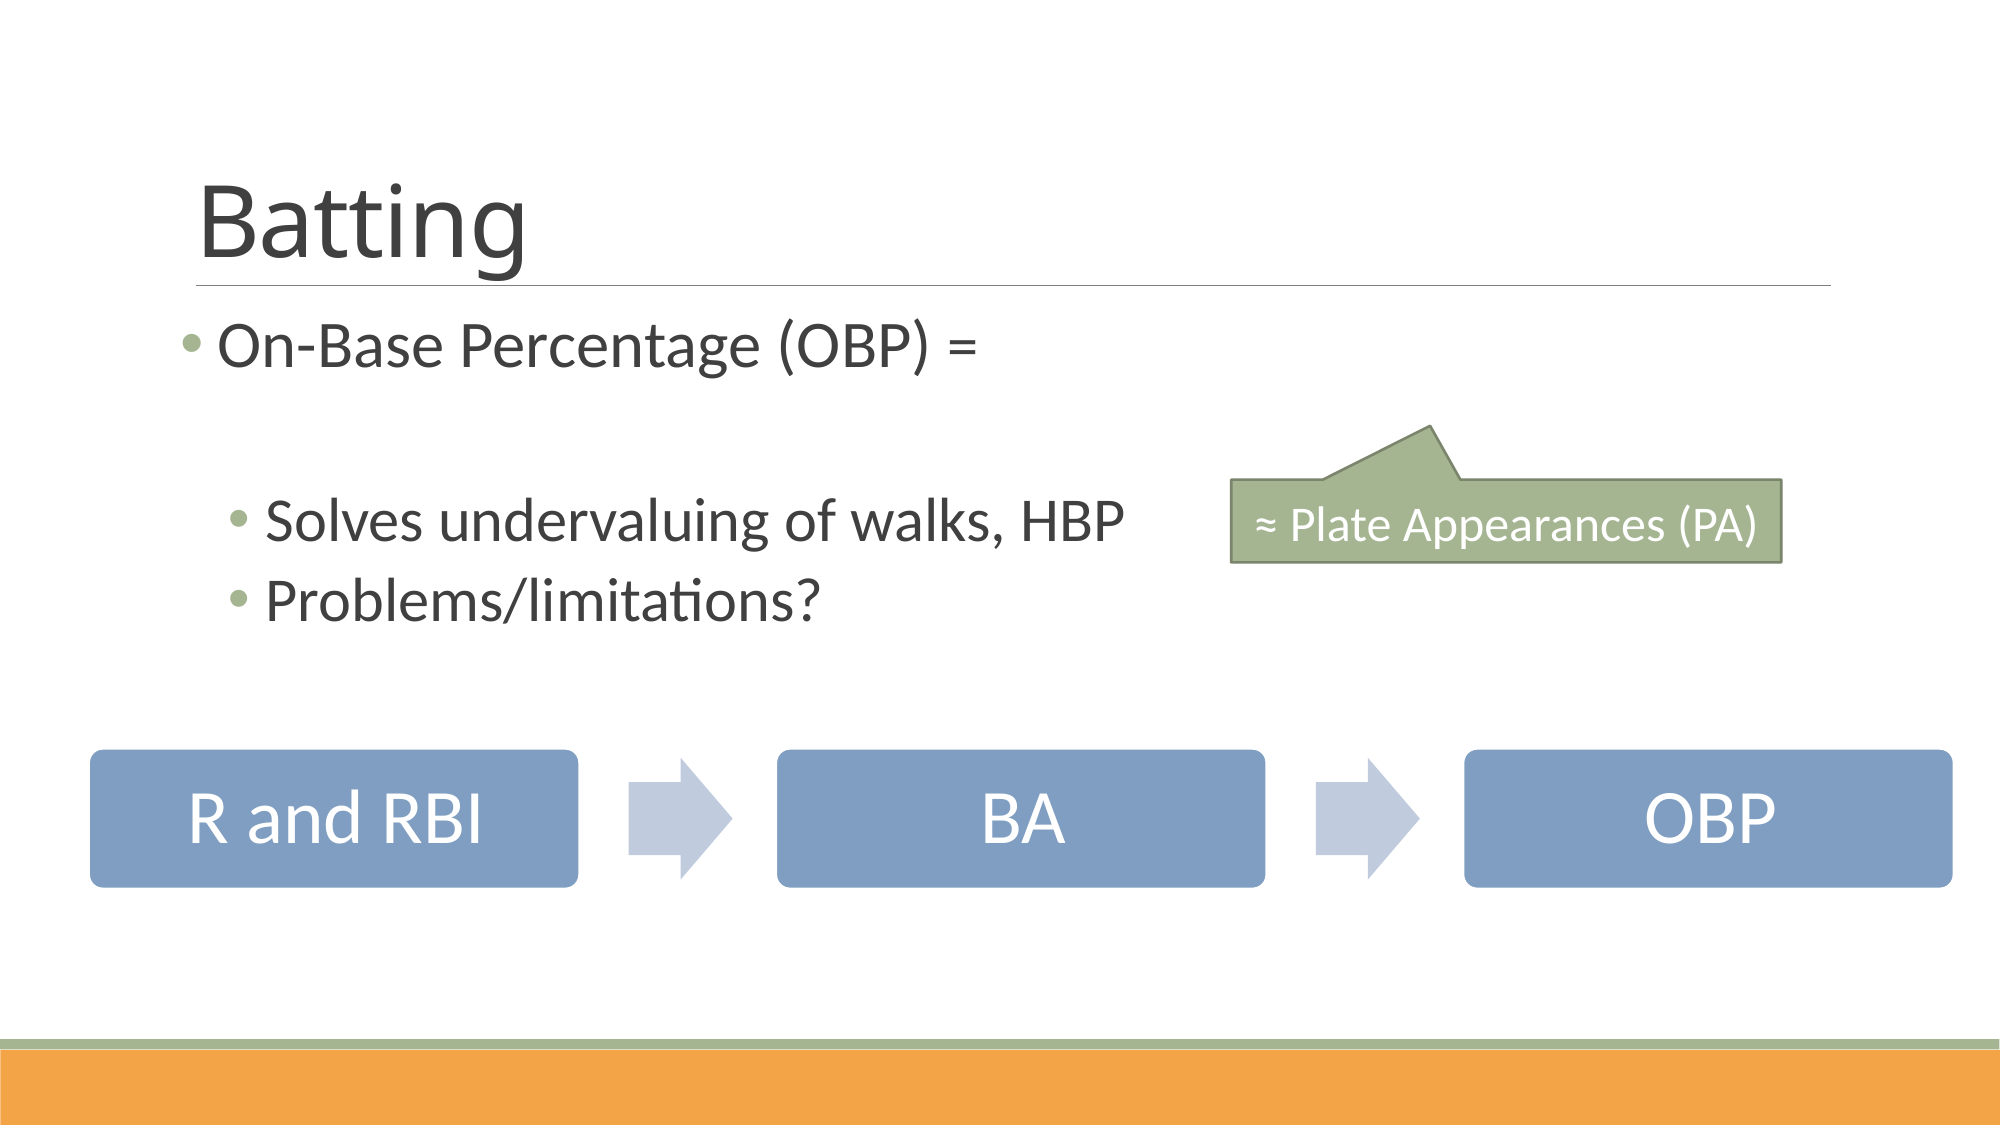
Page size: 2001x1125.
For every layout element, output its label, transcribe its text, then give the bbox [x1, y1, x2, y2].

title Batting [180, 47, 1830, 285]
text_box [86, 747, 1957, 890]
text_box ≈ Plate Appearances (PA) [1229, 424, 1783, 564]
